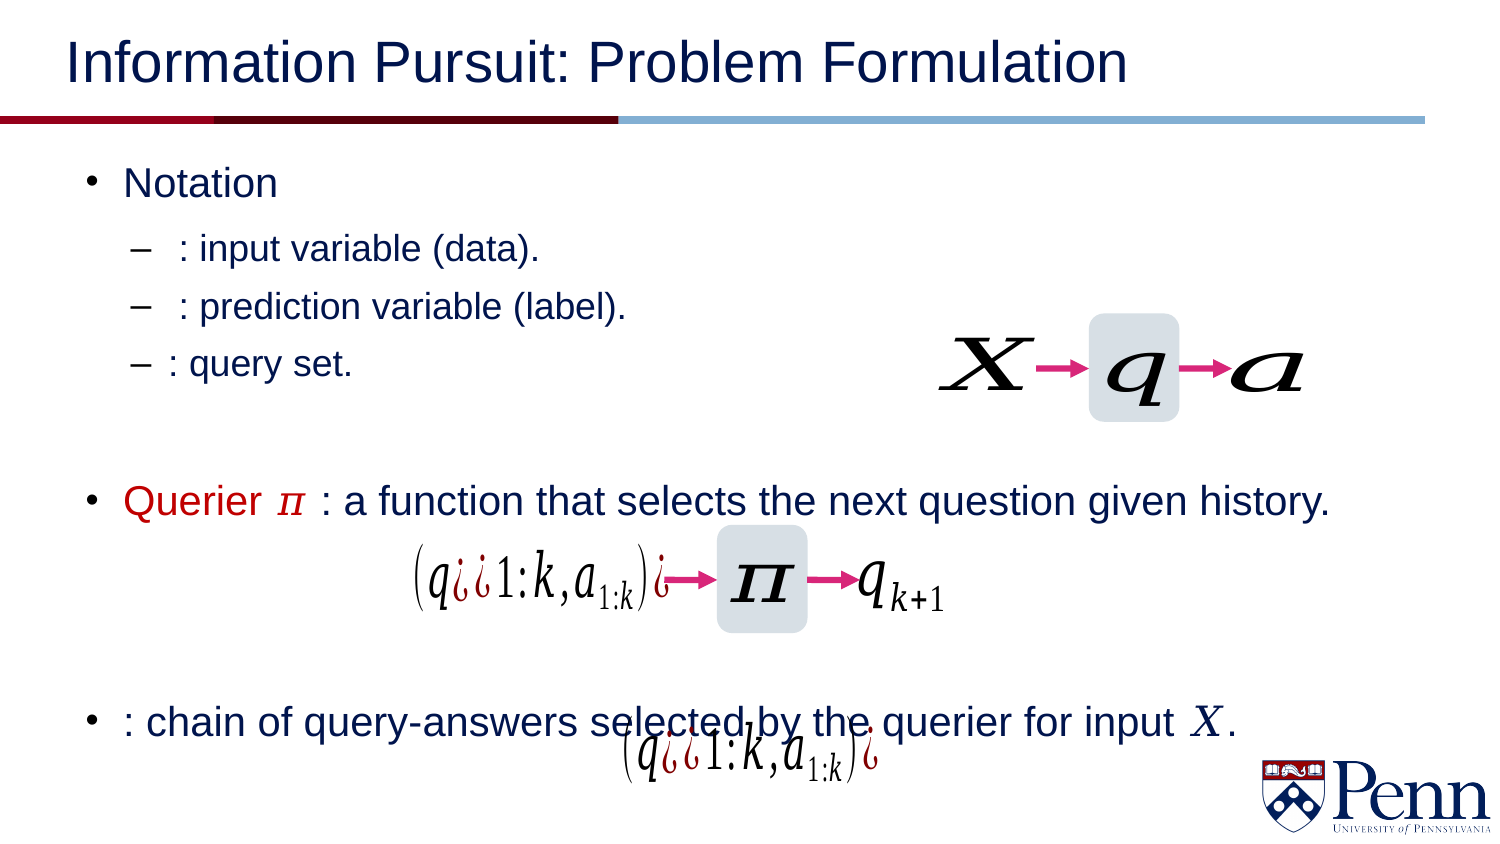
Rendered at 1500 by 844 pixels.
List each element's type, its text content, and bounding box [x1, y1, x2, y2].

text_box [714, 522, 810, 636]
text_box [1086, 311, 1182, 424]
text_box [807, 573, 861, 587]
title Information Pursuit: Problem Formulation [50, 2, 1401, 117]
text_box [664, 573, 718, 587]
picture [1261, 759, 1491, 835]
text_box [1178, 362, 1232, 375]
text_box [1036, 362, 1090, 375]
